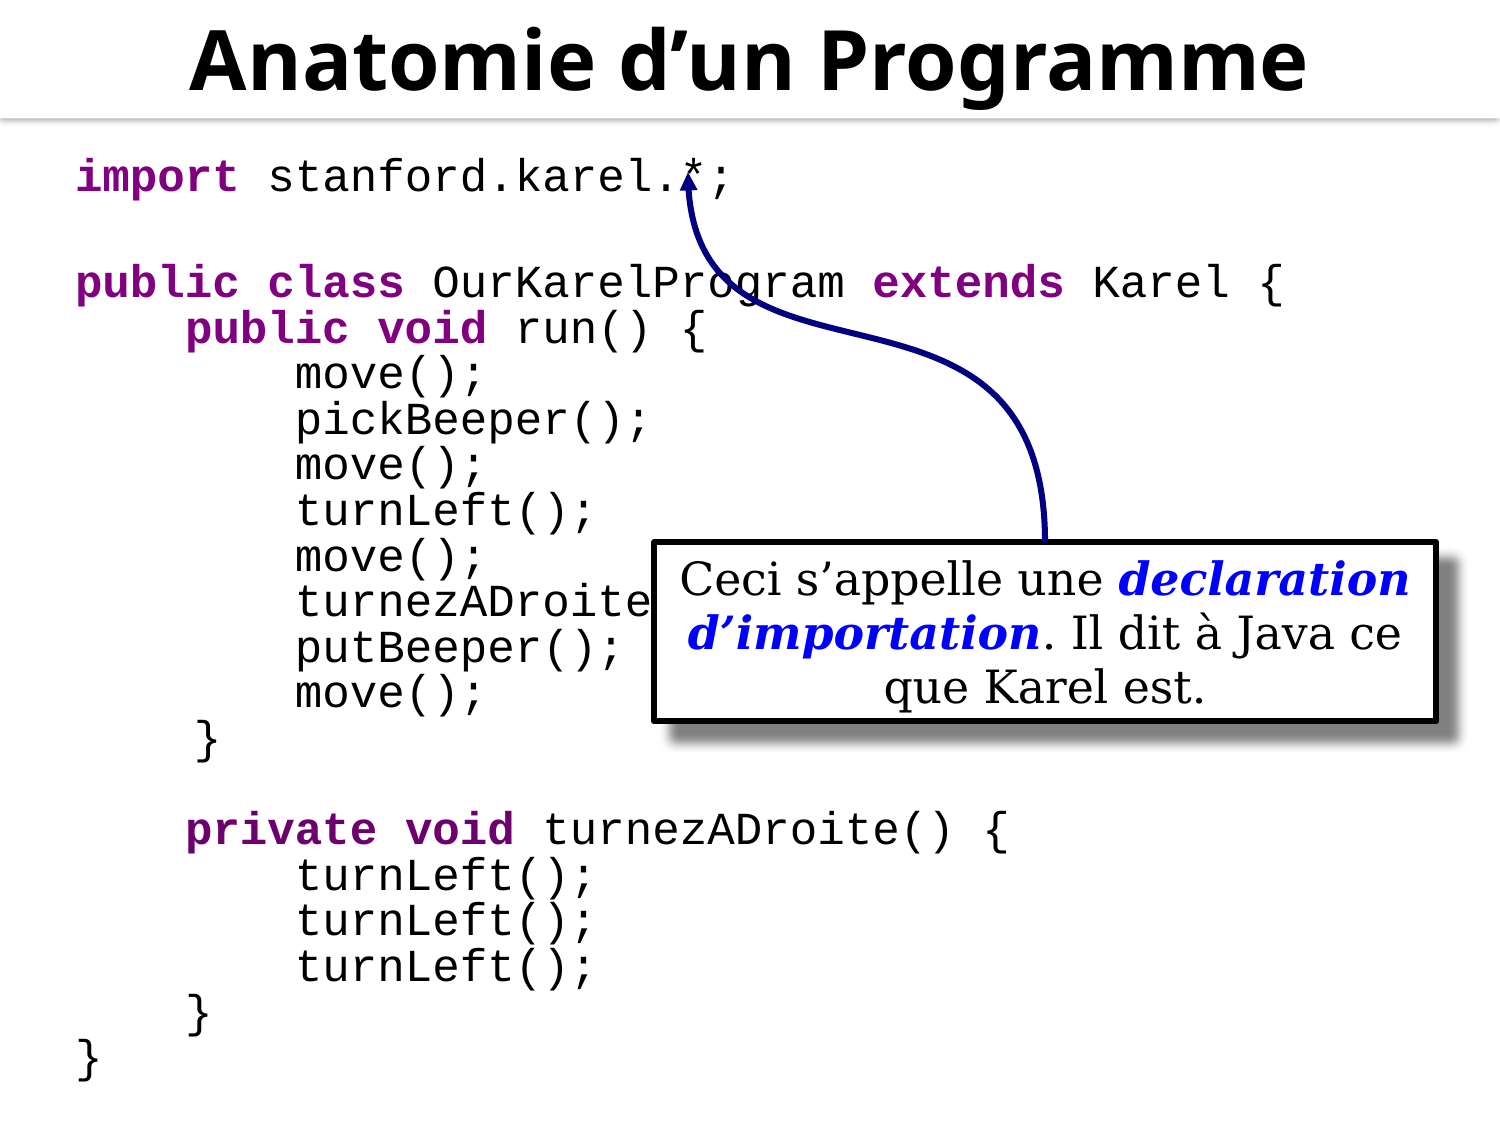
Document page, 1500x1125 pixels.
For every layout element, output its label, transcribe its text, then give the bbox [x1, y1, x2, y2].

text_box Anatomie d’un Programme [0, 0, 1500, 122]
text_box Ceci s’appelle une declaration d’importation. Il dit à Java ce que Karel est. [653, 542, 1437, 722]
text_box import stanford.karel.*; public class OurKarelProgram extends Karel { public void run() { move(); pickBeeper(); move(); turnLeft(); move(); turnezADroite(); move(); putBeeper(); move(); } private void turnezADroite() { turnLeft(); turnLeft(); turnLeft(); } } [74, 134, 1425, 1096]
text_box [687, 172, 1046, 543]
